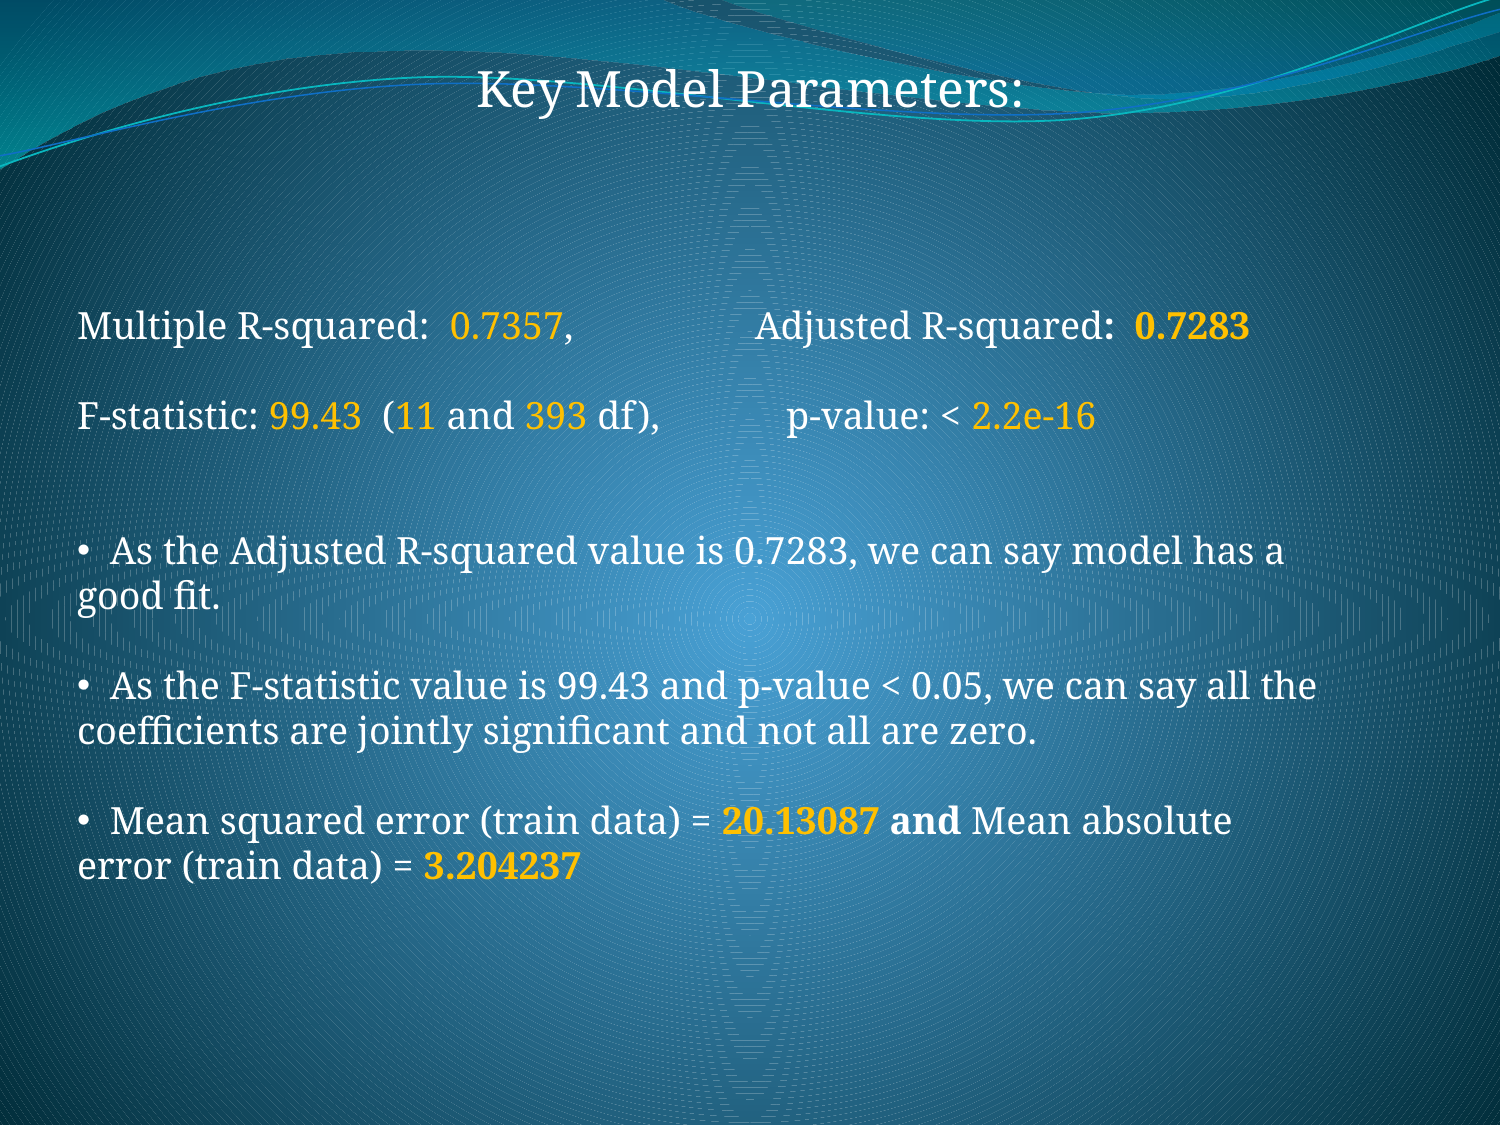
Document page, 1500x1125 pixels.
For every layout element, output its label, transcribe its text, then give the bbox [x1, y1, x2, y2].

text_box Multiple R-squared: 0.7357, Adjusted R-squared: 0.7283 F-statistic: 99.43 (11 and 393 df), p-value: < 2.2e-16 As the Adjusted R-squared value is 0.7283, we can say model has a good fit. As the F-statistic value is 99.43 and p-value < 0.05, we can say all the coefficients are jointly significant and not all are zero. Mean squared error (train data) = 20.13087 and Mean absolute error (train data) = 3.204237 [62, 249, 1350, 1030]
text_box Key Model Parameters: [412, 49, 1040, 185]
